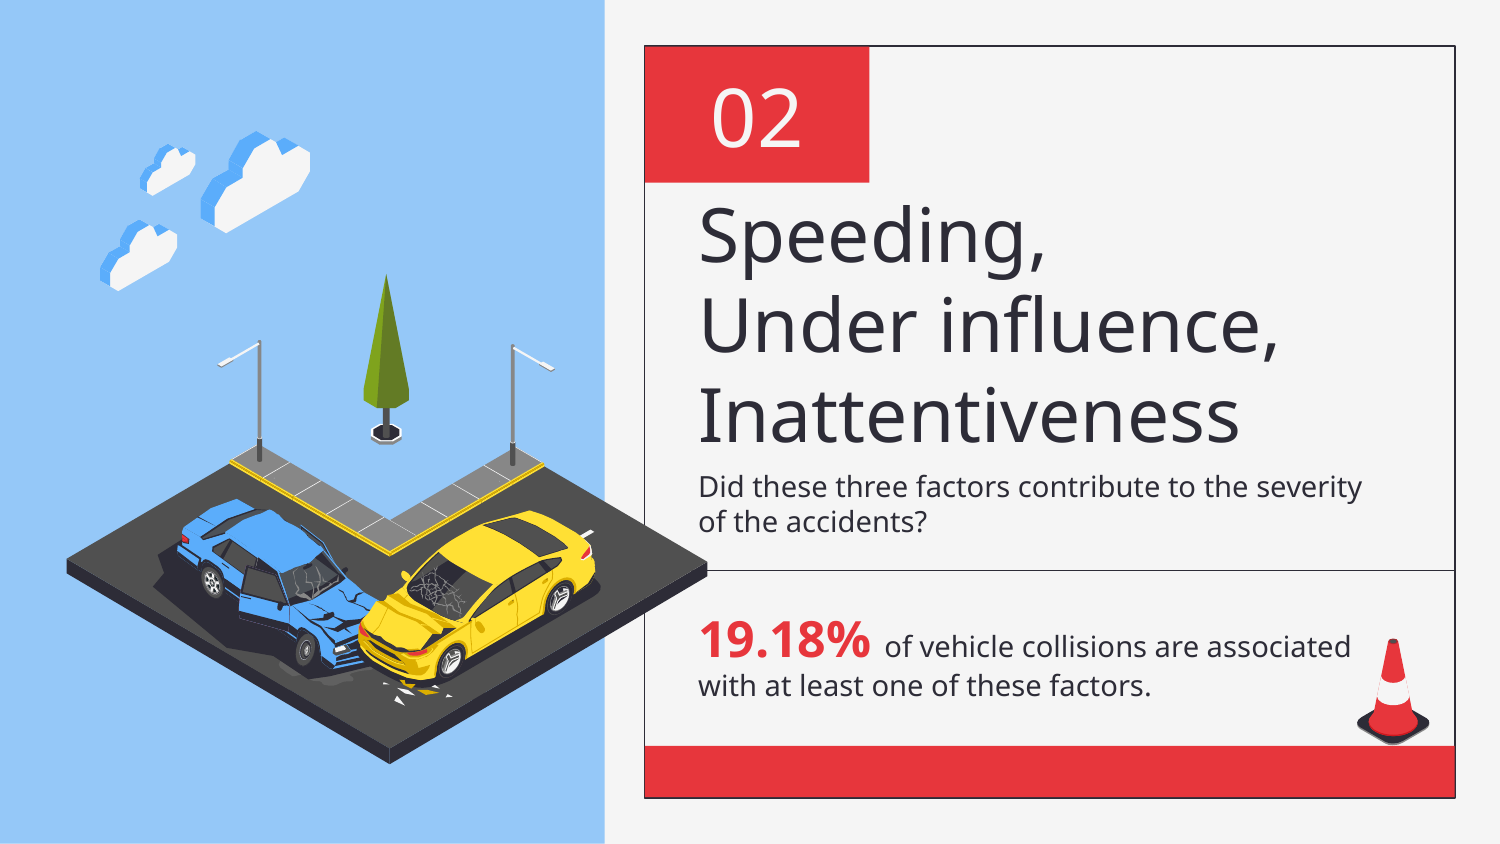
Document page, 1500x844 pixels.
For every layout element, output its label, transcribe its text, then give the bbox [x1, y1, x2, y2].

title Speeding, Under influence, Inattentiveness [713, 205, 1383, 452]
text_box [66, 130, 708, 765]
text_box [1355, 638, 1431, 746]
title 02 [645, 46, 870, 183]
subtitle Did these three factors contribute to the severity of the accidents? 19.18% of vehicle collisions are associated with at least one of these factors. [713, 452, 1383, 556]
